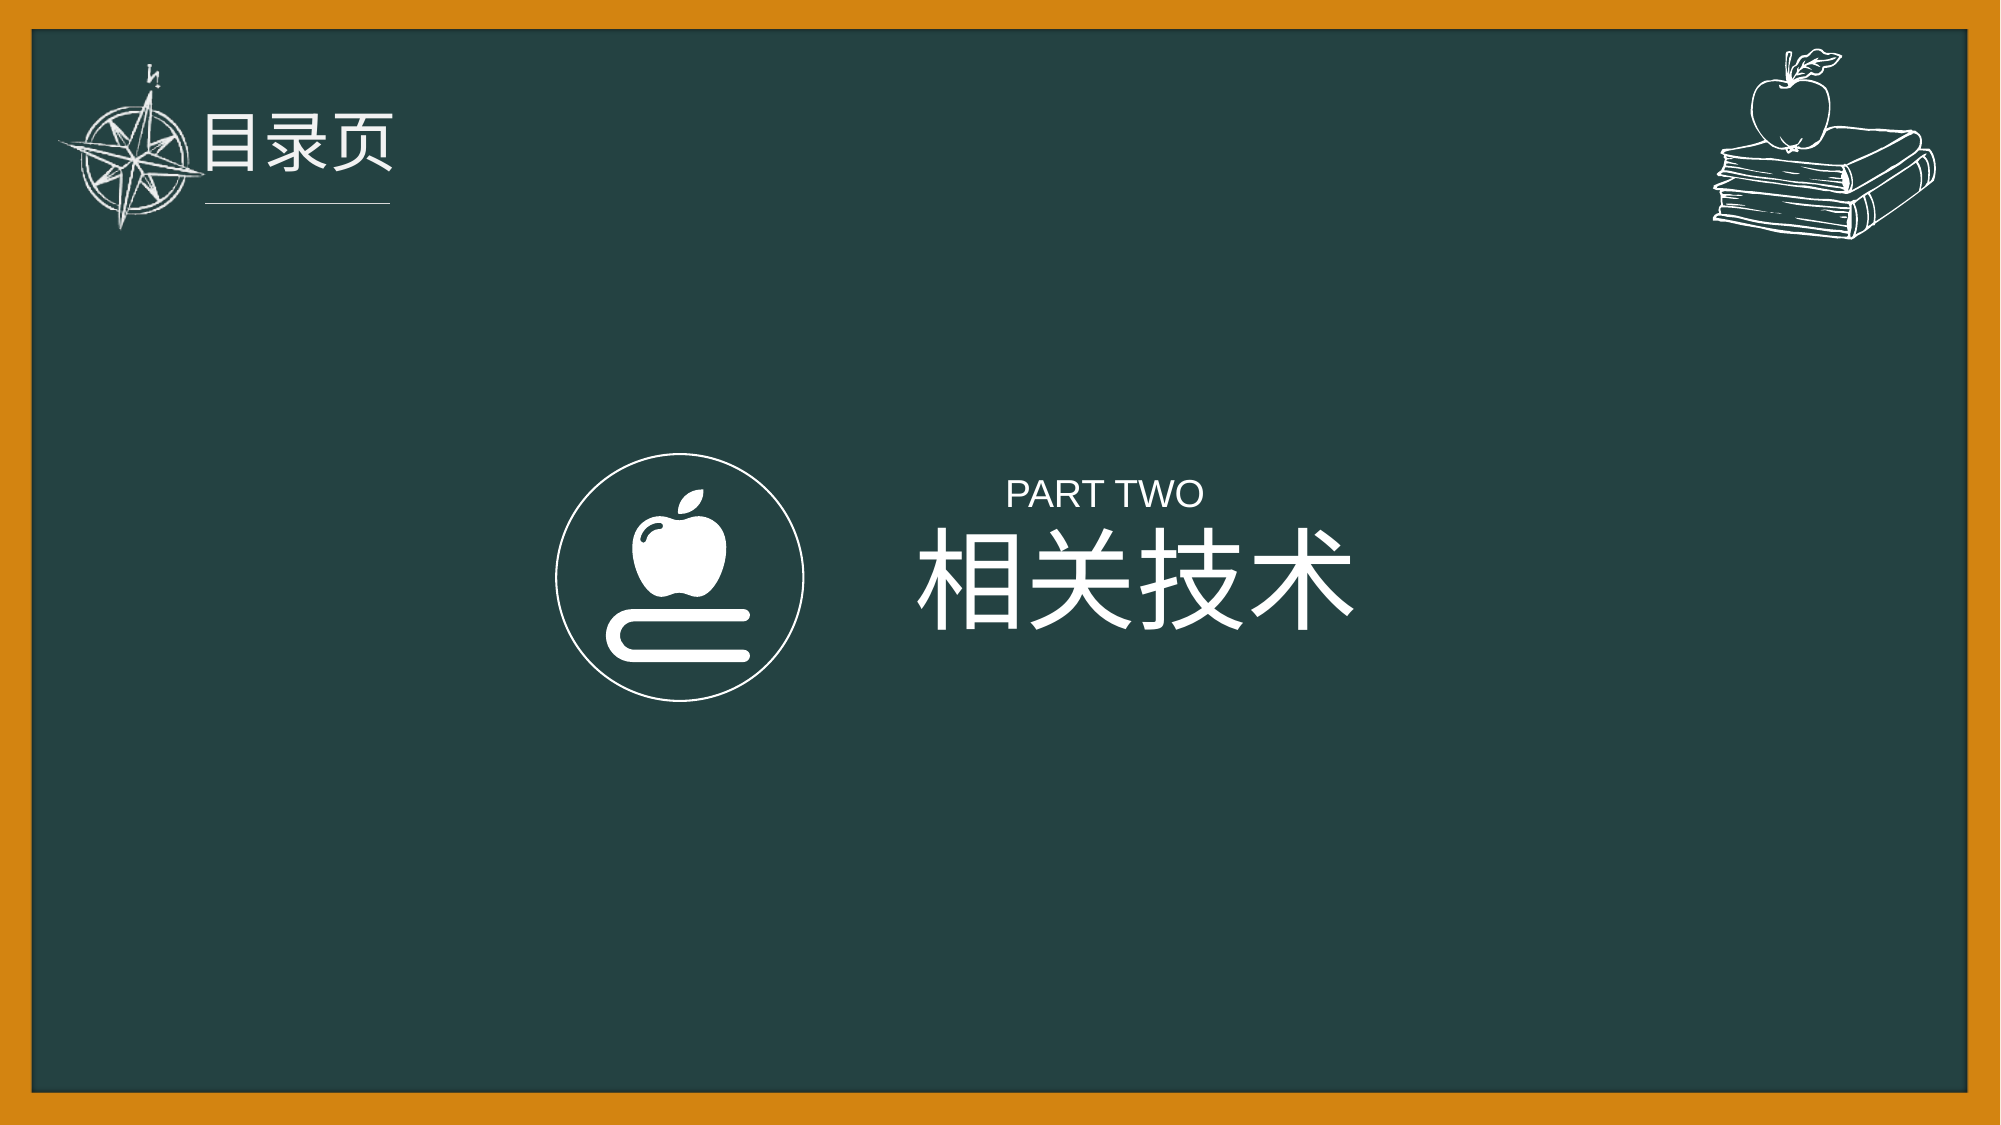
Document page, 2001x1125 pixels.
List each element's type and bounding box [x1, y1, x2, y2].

text_box [58, 64, 534, 231]
text_box [899, 460, 1851, 653]
text_box [556, 454, 804, 701]
picture [0, 0, 2001, 1125]
